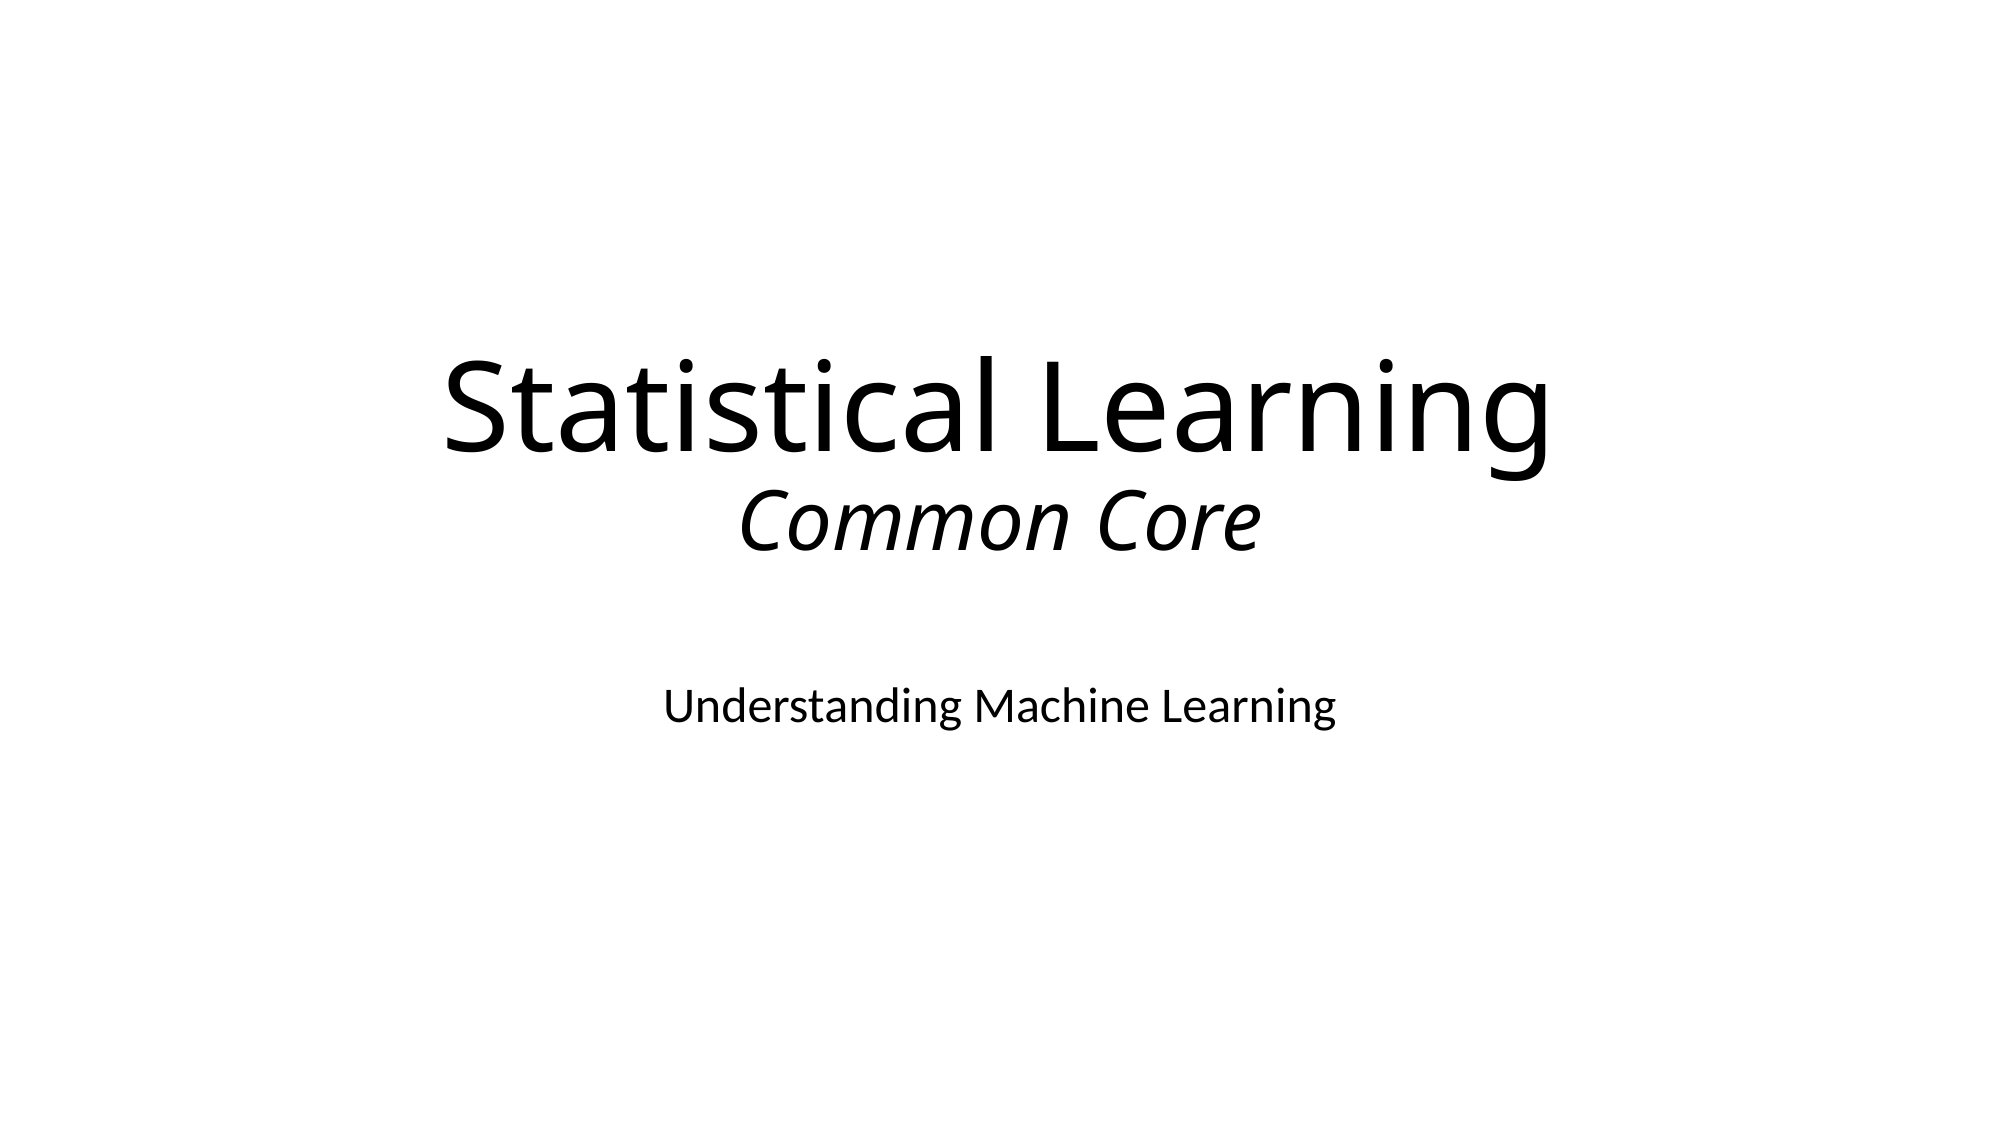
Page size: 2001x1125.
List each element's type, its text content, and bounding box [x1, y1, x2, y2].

subtitle Understanding Machine Learning [249, 590, 1750, 863]
title Statistical Learning Common Core [249, 184, 1750, 576]
